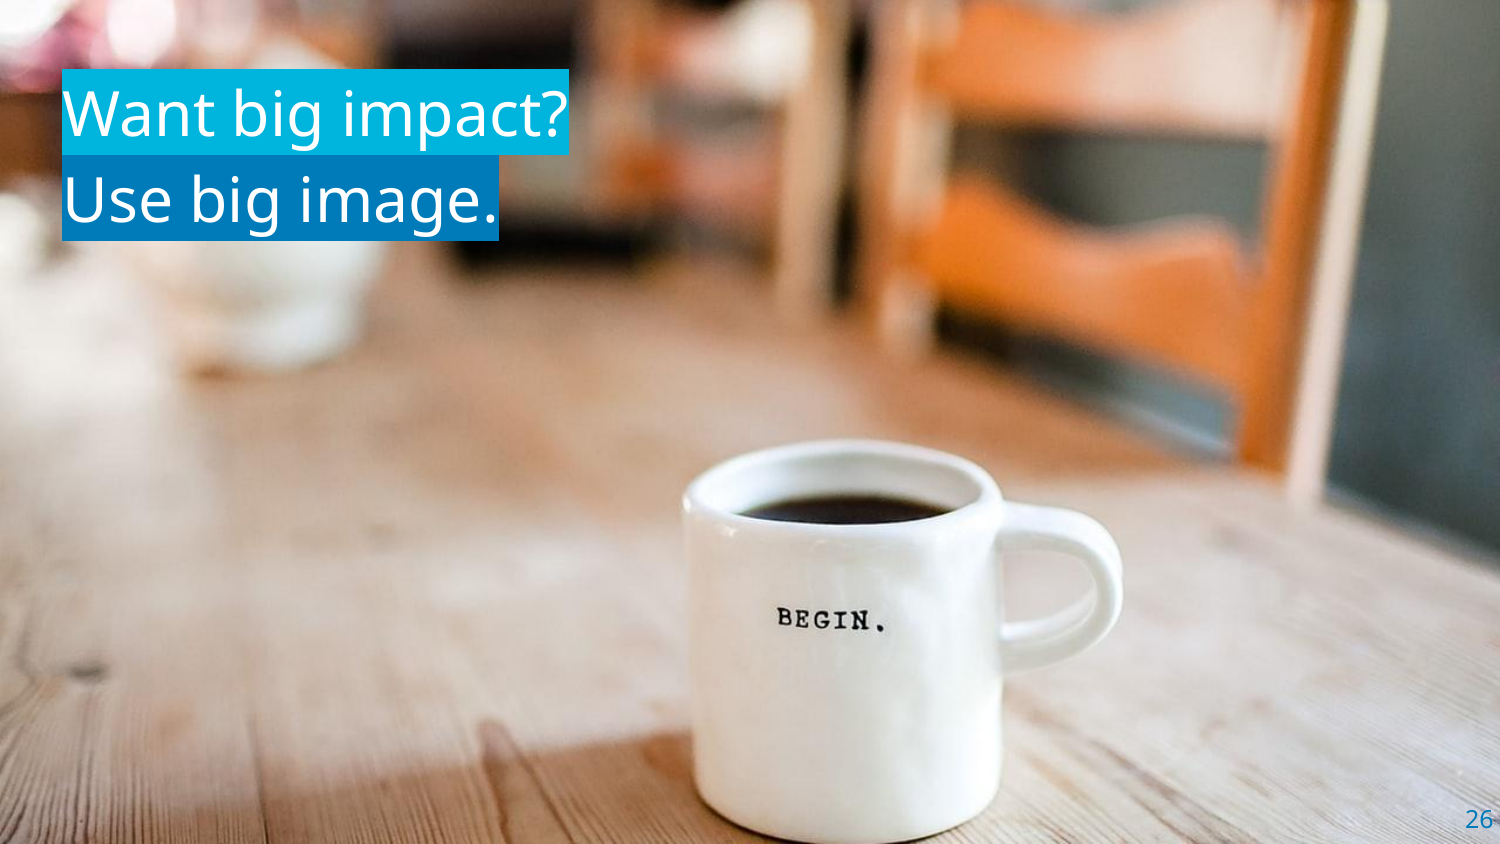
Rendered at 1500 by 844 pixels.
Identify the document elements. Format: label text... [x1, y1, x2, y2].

slide_number 26 [1418, 760, 1494, 838]
title Want big impact? Use big image. [62, 62, 843, 229]
picture [0, 0, 1500, 844]
